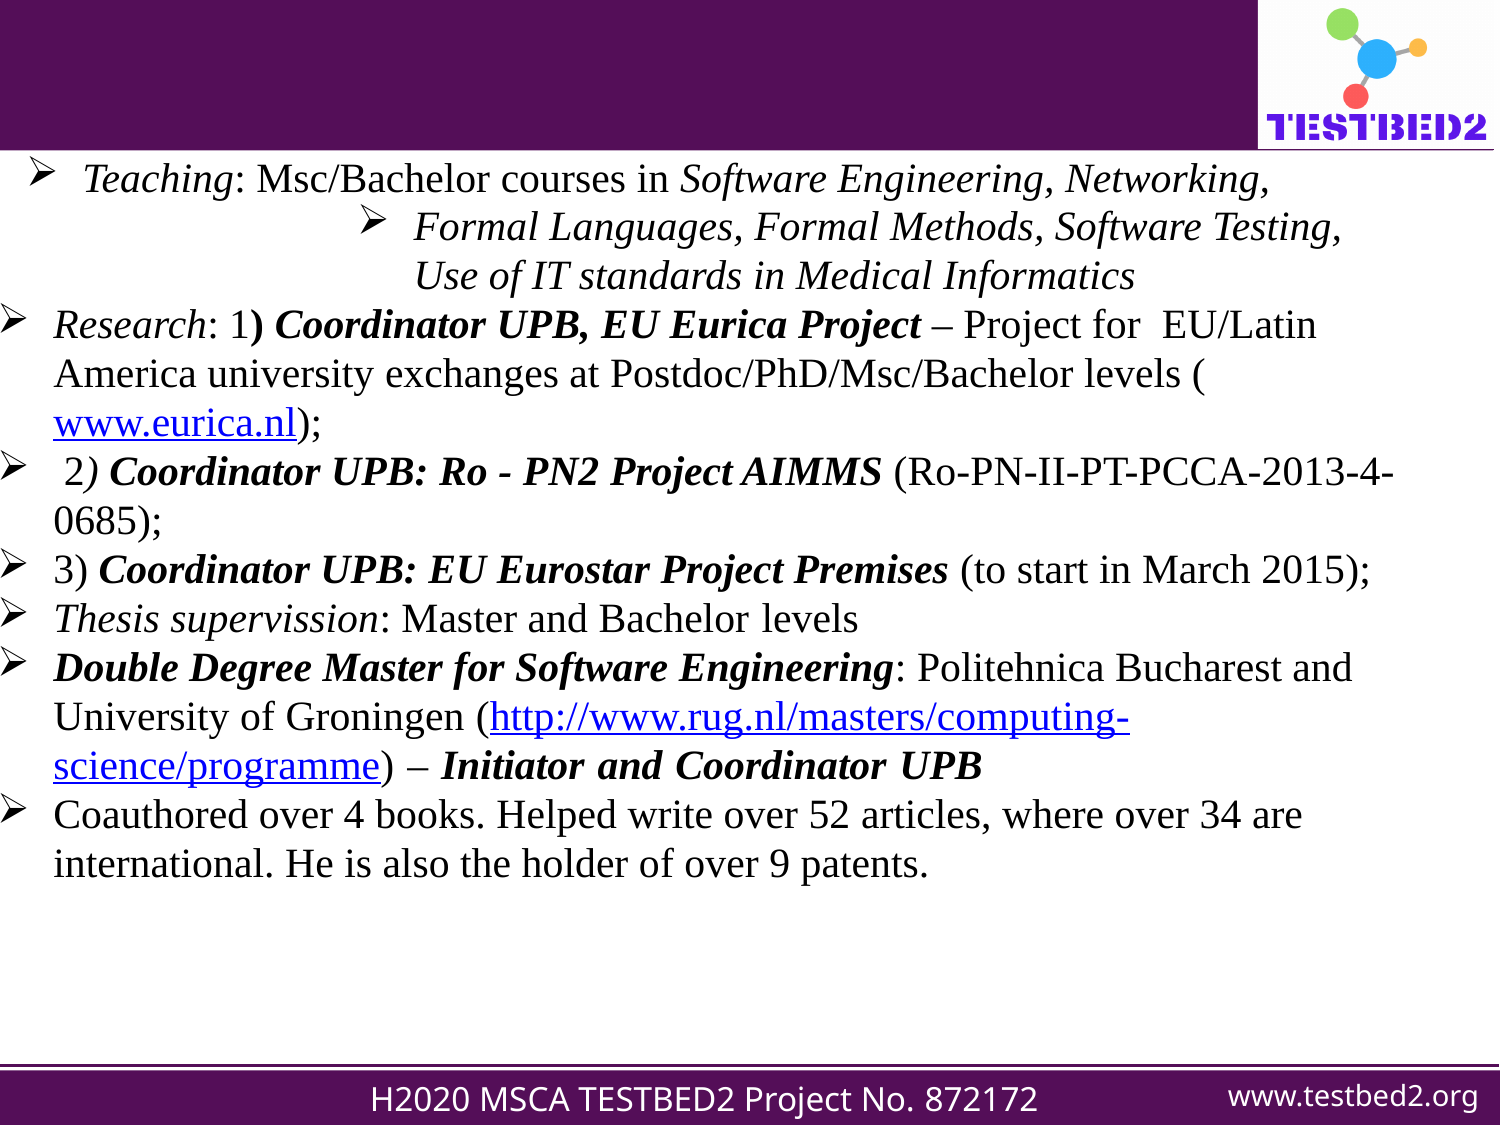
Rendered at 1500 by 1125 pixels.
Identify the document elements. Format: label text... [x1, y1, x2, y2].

text_box Teaching: Msc/Bachelor courses in Software Engineering, Networking, Formal Languages, Formal Methods, Software Testing, Use of IT standards in Medical Informatics Research: 1) Coordinator UPB, EU Eurica Project – Project for EU/Latin America university exchanges at Postdoc/PhD/Msc/Bachelor levels (www.eurica.nl); 2) Coordinator UPB: Ro - PN2 Project AIMMS (Ro-PN-II-PT-PCCA-2013-4-0685); 3) Coordinator UPB: EU Eurostar Project Premises (to start in March 2015); Thesis supervission: Master and Bachelor levels Double Degree Master for Software Engineering: Politehnica Bucharest and University of Groningen (http://www.rug.nl/masters/computing-science/programme) – Initiator and Coordinator UPB Coauthored over 4 books. Helped write over 52 articles, where over 34 are international. He is also the holder of over 9 patents. [0, 167, 1465, 944]
